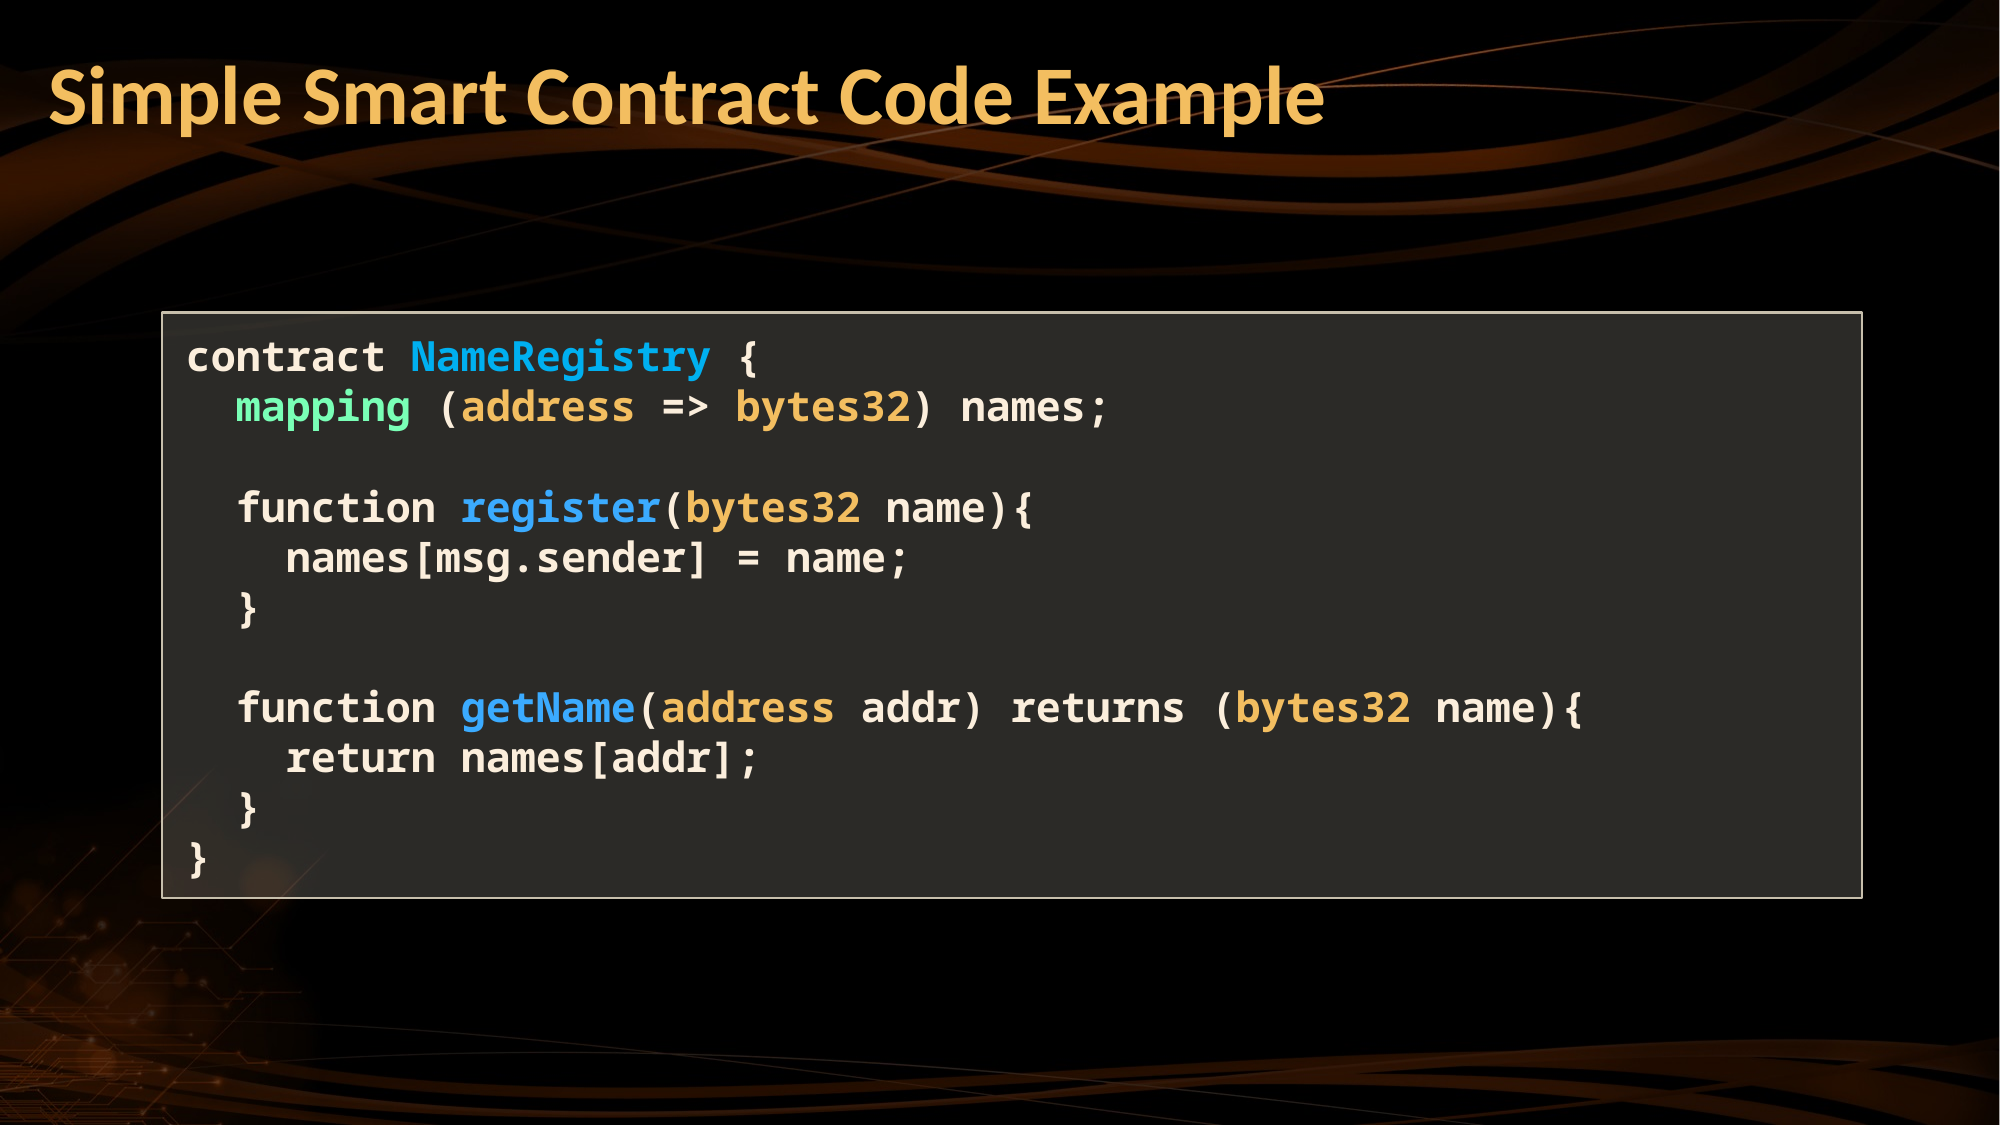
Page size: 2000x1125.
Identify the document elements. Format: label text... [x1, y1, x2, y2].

picture [0, 0, 2000, 1125]
text_box contract NameRegistry { mapping (address => bytes32) names; function register(bytes32 name){ names[msg.sender] = name; } function getName(address addr) returns (bytes32 name){ return names[addr]; } } [162, 312, 1863, 899]
title Simple Smart Contract Code Example [30, 6, 1602, 189]
